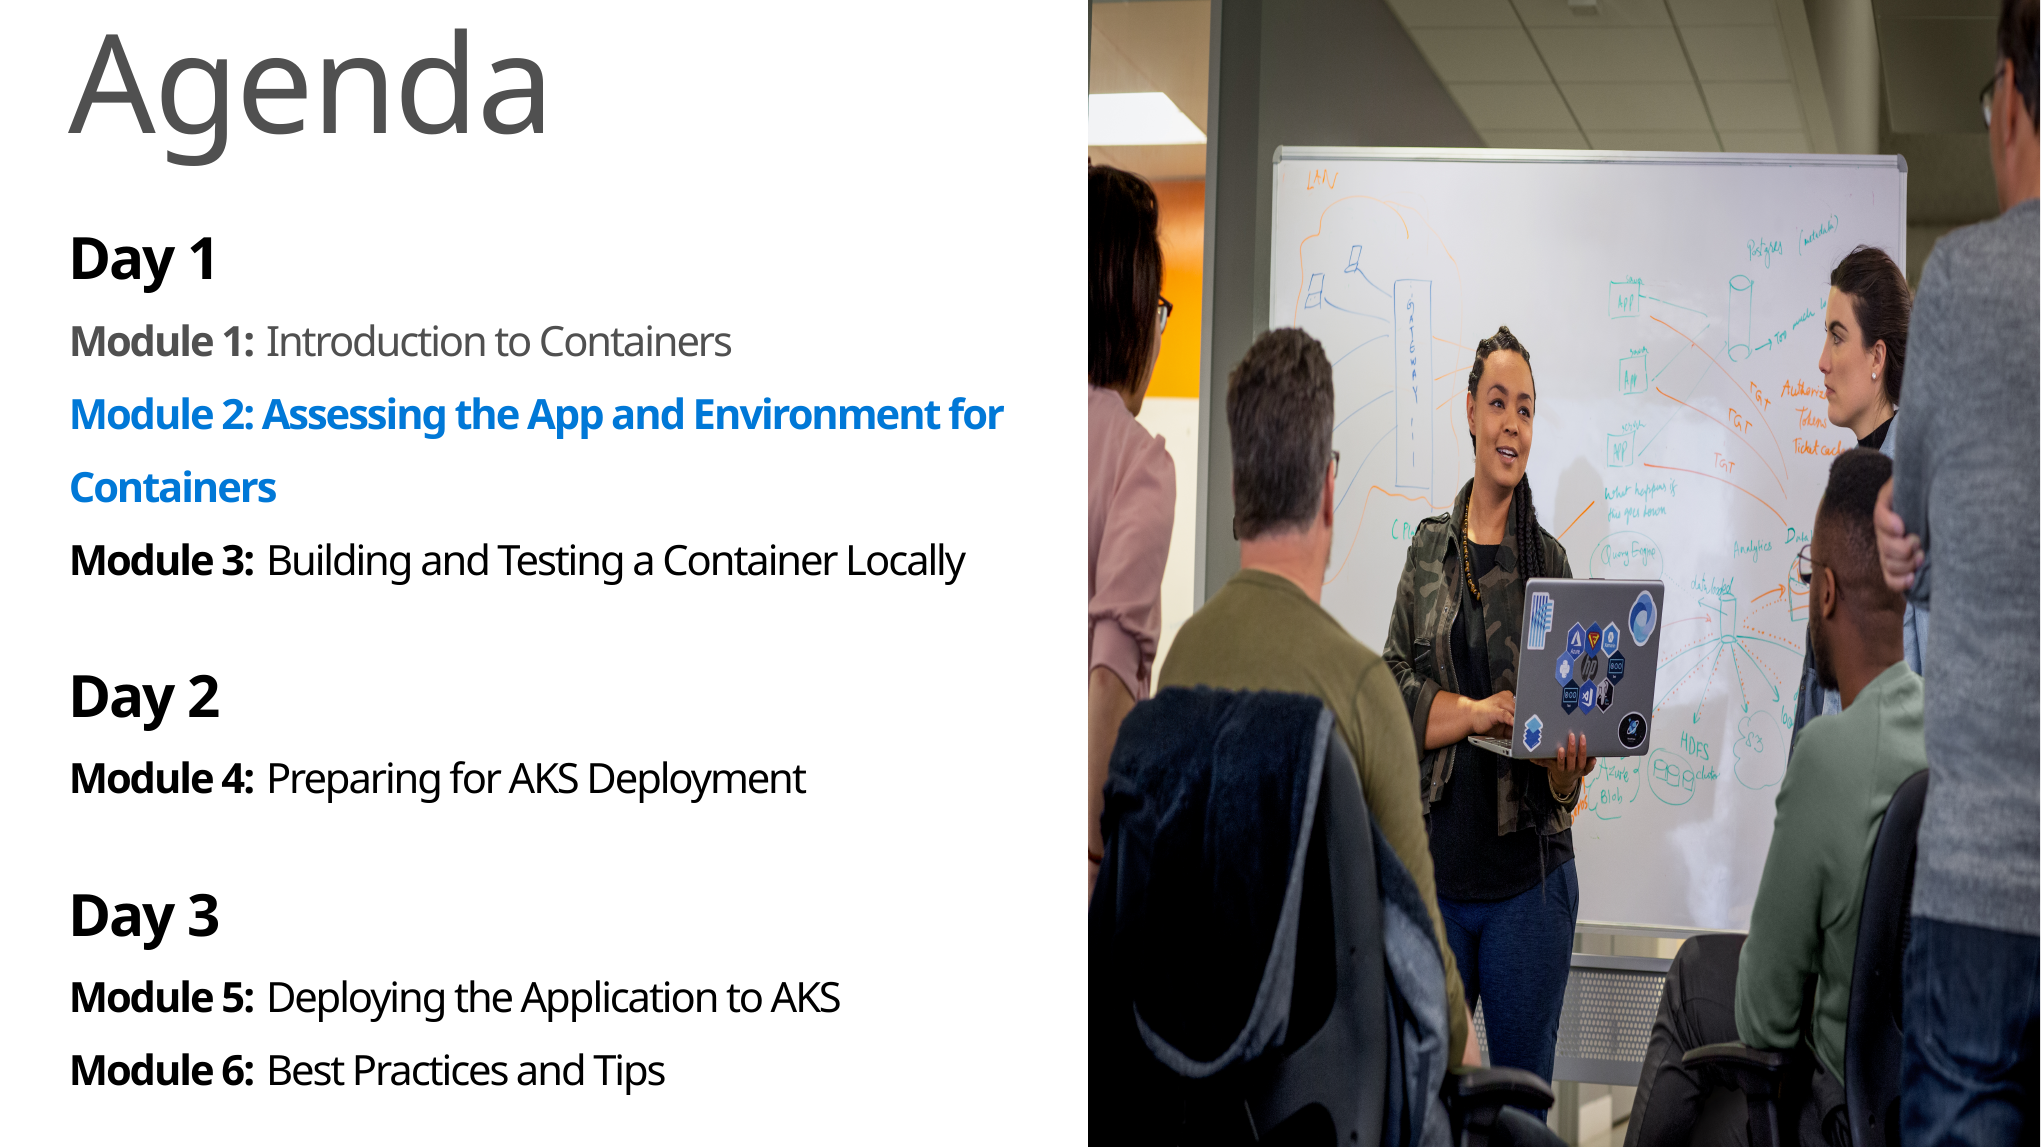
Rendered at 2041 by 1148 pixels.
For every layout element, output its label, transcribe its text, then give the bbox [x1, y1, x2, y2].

text_box Agenda [45, 0, 997, 179]
picture [1088, 0, 2041, 1148]
title Day 1 Module 1: Introduction to Containers Module 2: Assessing the App and Environment for Containers Module 3: Building and Testing a Container Locally Day 2 Module 4: Preparing for AKS Deployment Day 3 Module 5: Deploying the Application to AKS Module 6: Best Practices and Tips [45, 203, 1088, 1035]
